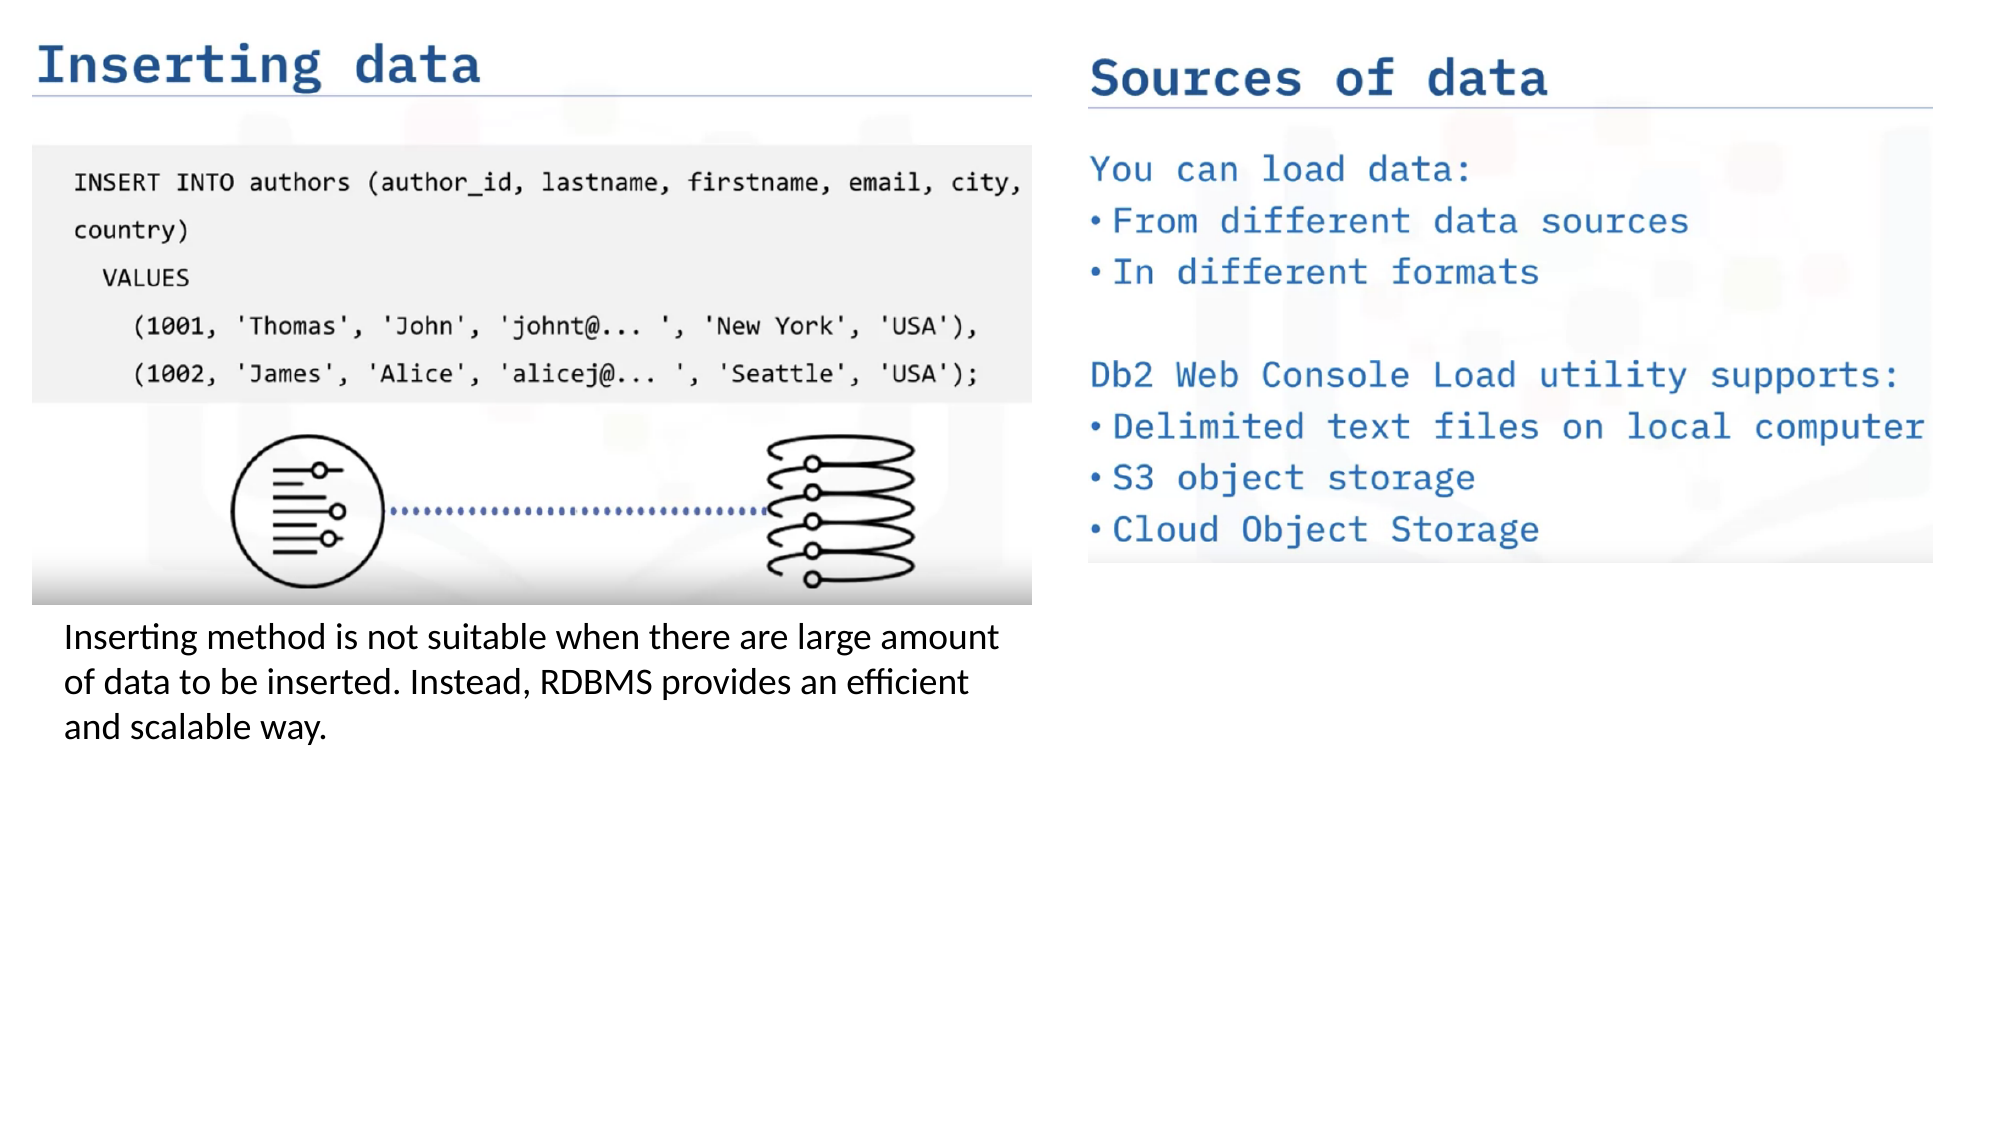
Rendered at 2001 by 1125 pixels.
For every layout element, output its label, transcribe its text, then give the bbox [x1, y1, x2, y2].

picture [1088, 44, 1933, 563]
picture [32, 0, 1032, 605]
text_box Inserting method is not suitable when there are large amount of data to be inserted. Instead, RDBMS provides an efficient and scalable way. [49, 605, 1031, 755]
